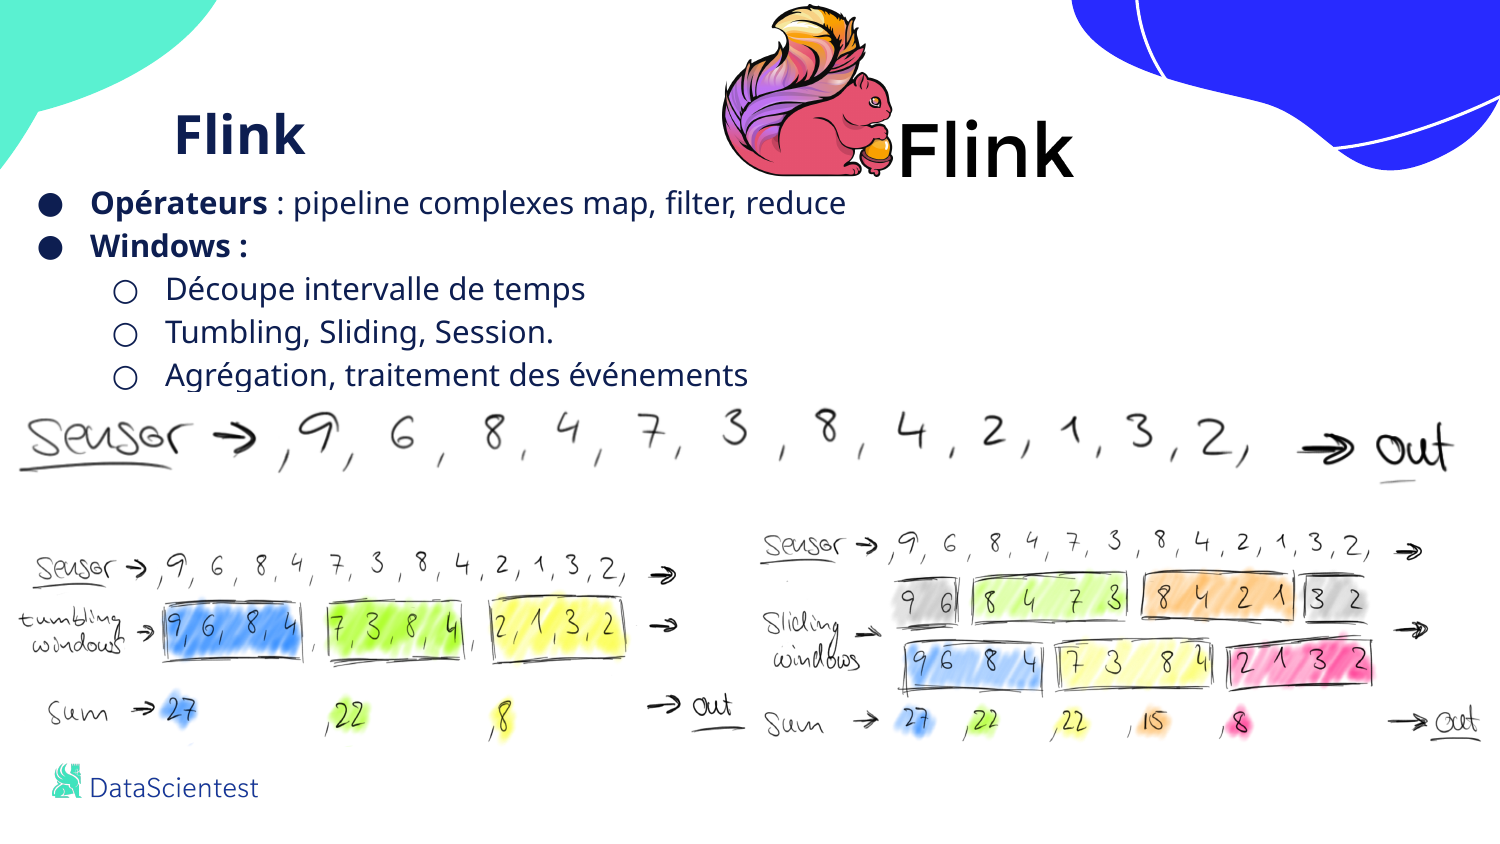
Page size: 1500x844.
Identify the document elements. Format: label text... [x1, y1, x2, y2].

picture [14, 392, 1465, 499]
text_box Opérateurs : pipeline complexes map, filter, reduce Windows : Découpe intervalle de temps Tumbling, Sliding, Session. Agrégation, traitement des événements [0, 124, 1078, 494]
picture [52, 763, 258, 798]
title Flink [158, 85, 717, 124]
picture [722, 4, 1075, 177]
picture [14, 548, 749, 747]
picture [757, 524, 1492, 747]
